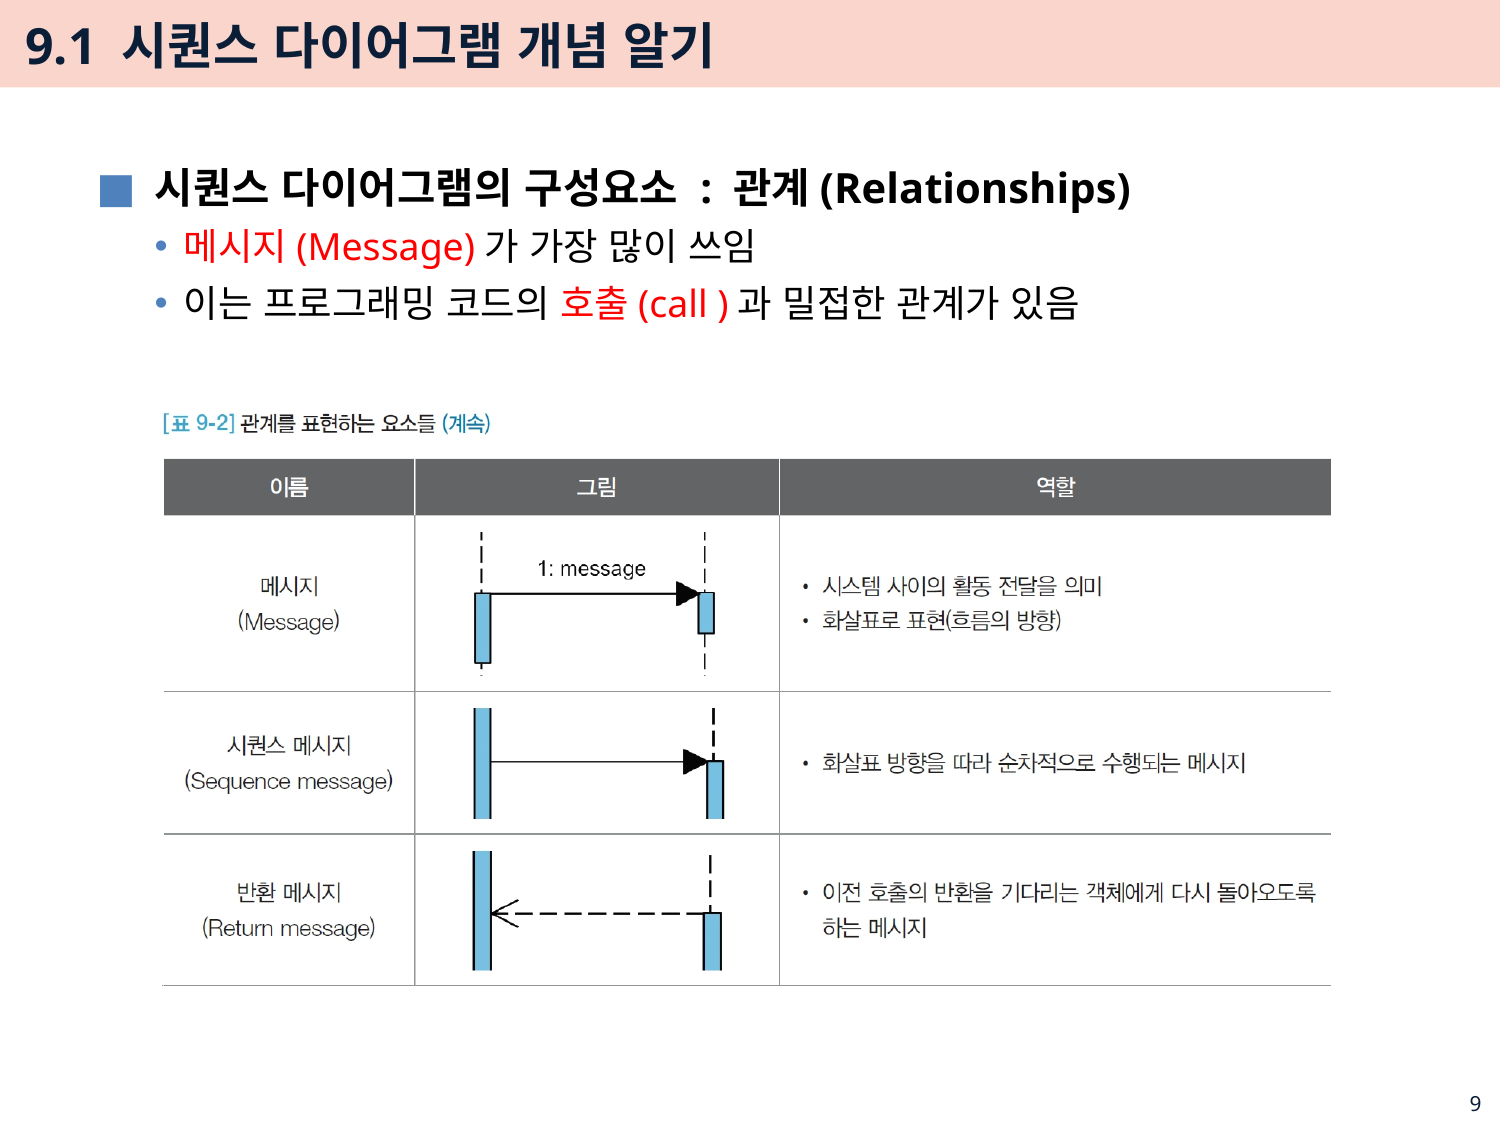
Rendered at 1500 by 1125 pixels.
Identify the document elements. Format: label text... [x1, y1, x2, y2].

list 시퀀스 다이어그램의 구성요소 : 관계(Relationships) 메시지(Message)가 가장 많이 쓰임 이는 프로그래밍 코드의 호출(call )과 밀접한 관계가 있음 [81, 129, 1453, 344]
picture [160, 406, 1332, 986]
title 9.1 시퀀스 다이어그램 개념 알기 [10, 5, 1288, 84]
